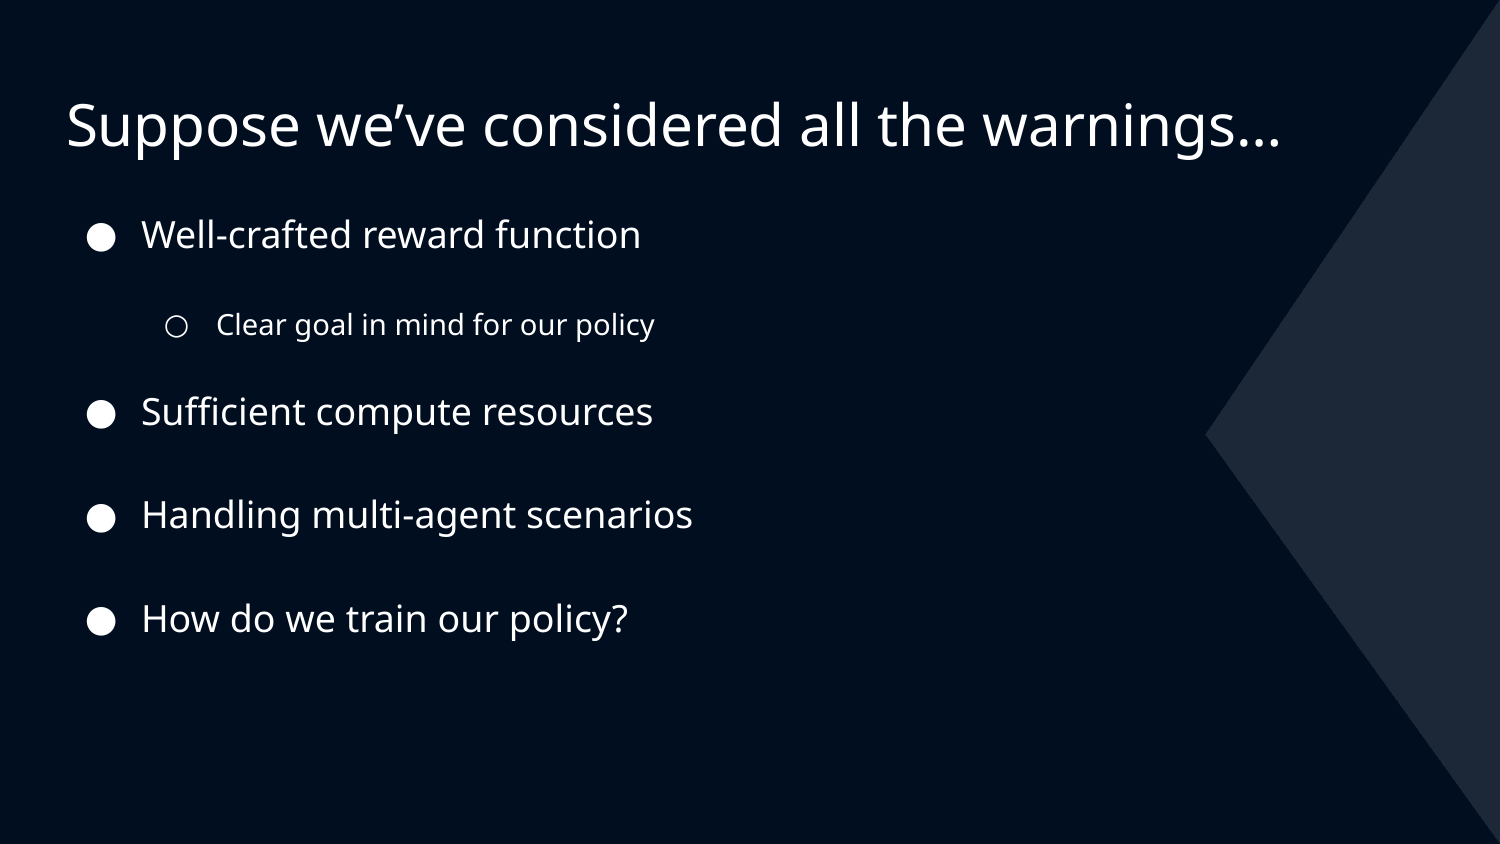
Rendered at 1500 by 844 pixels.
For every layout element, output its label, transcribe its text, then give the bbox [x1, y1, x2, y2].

title Suppose we’ve considered all the warnings… [51, 72, 1449, 167]
list Well-crafted reward function Clear goal in mind for our policy Sufficient compute resources Handling multi-agent scenarios How do we train our policy? [51, 189, 1449, 750]
